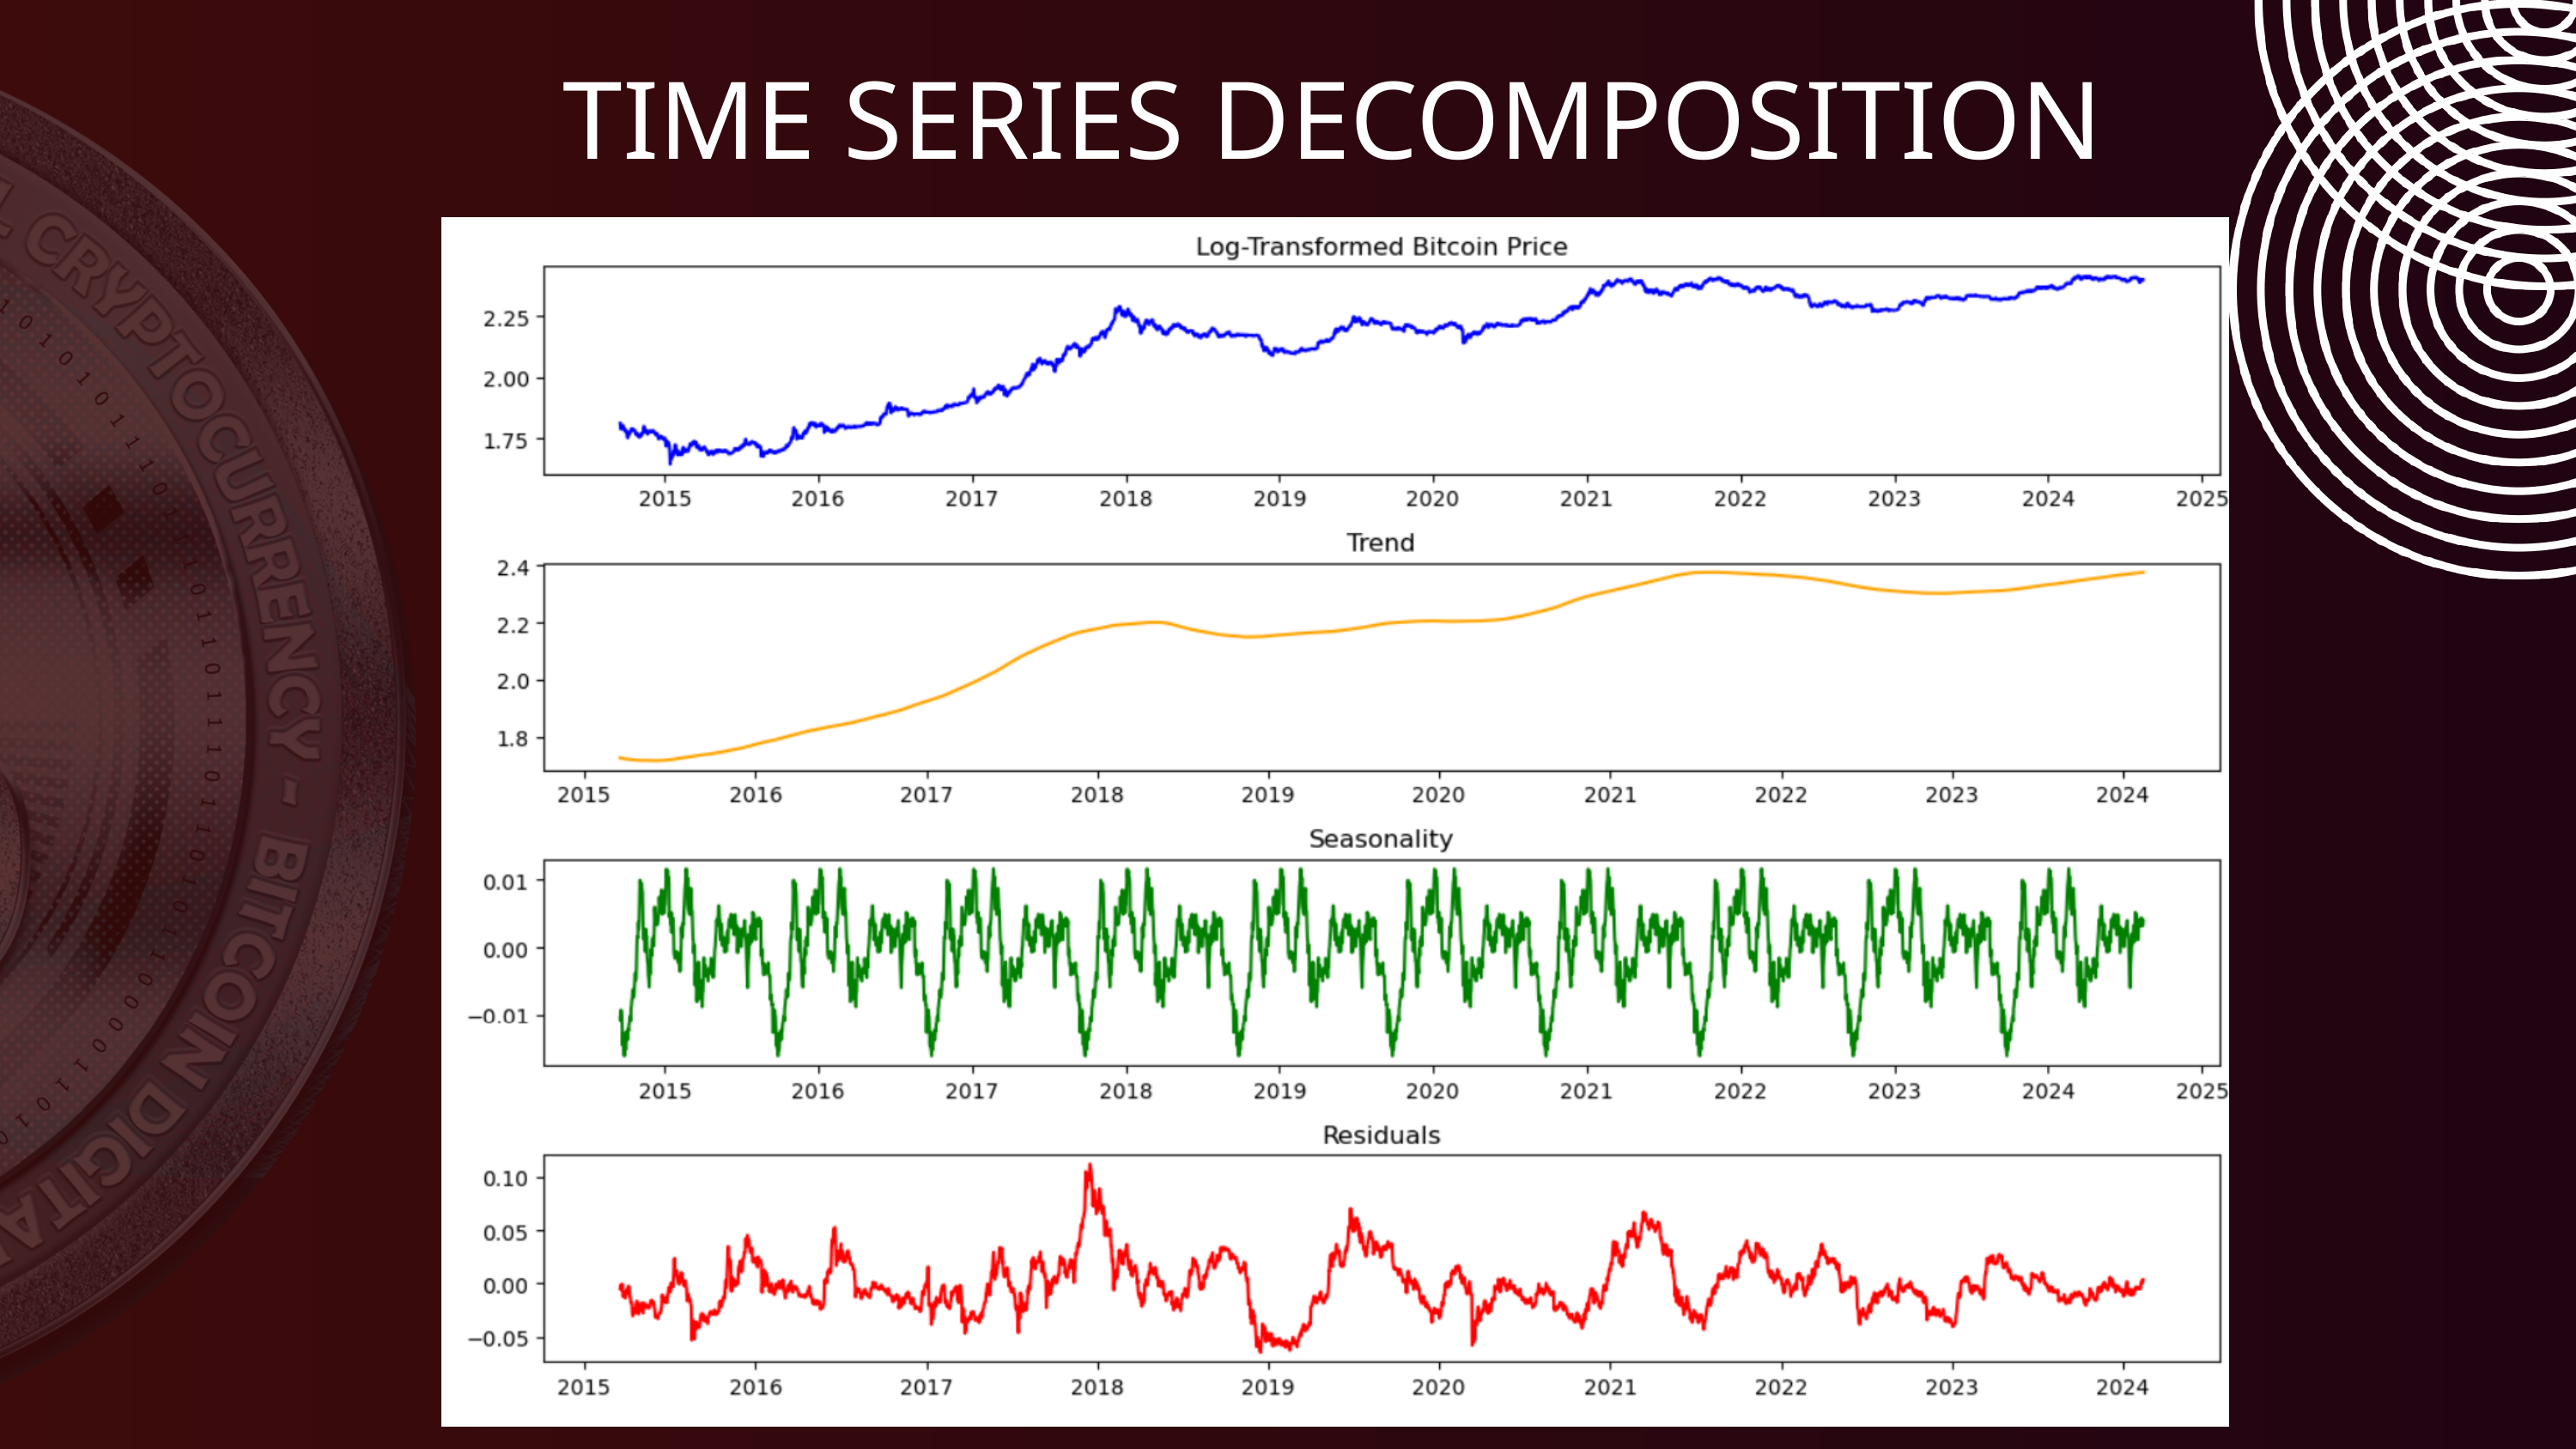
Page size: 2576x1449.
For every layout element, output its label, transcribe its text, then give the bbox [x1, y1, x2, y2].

text_box TIME SERIES DECOMPOSITION [483, 30, 2184, 181]
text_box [0, 25, 416, 1449]
text_box [2228, 0, 2576, 579]
text_box [2254, 0, 2576, 290]
text_box [441, 217, 2229, 1427]
